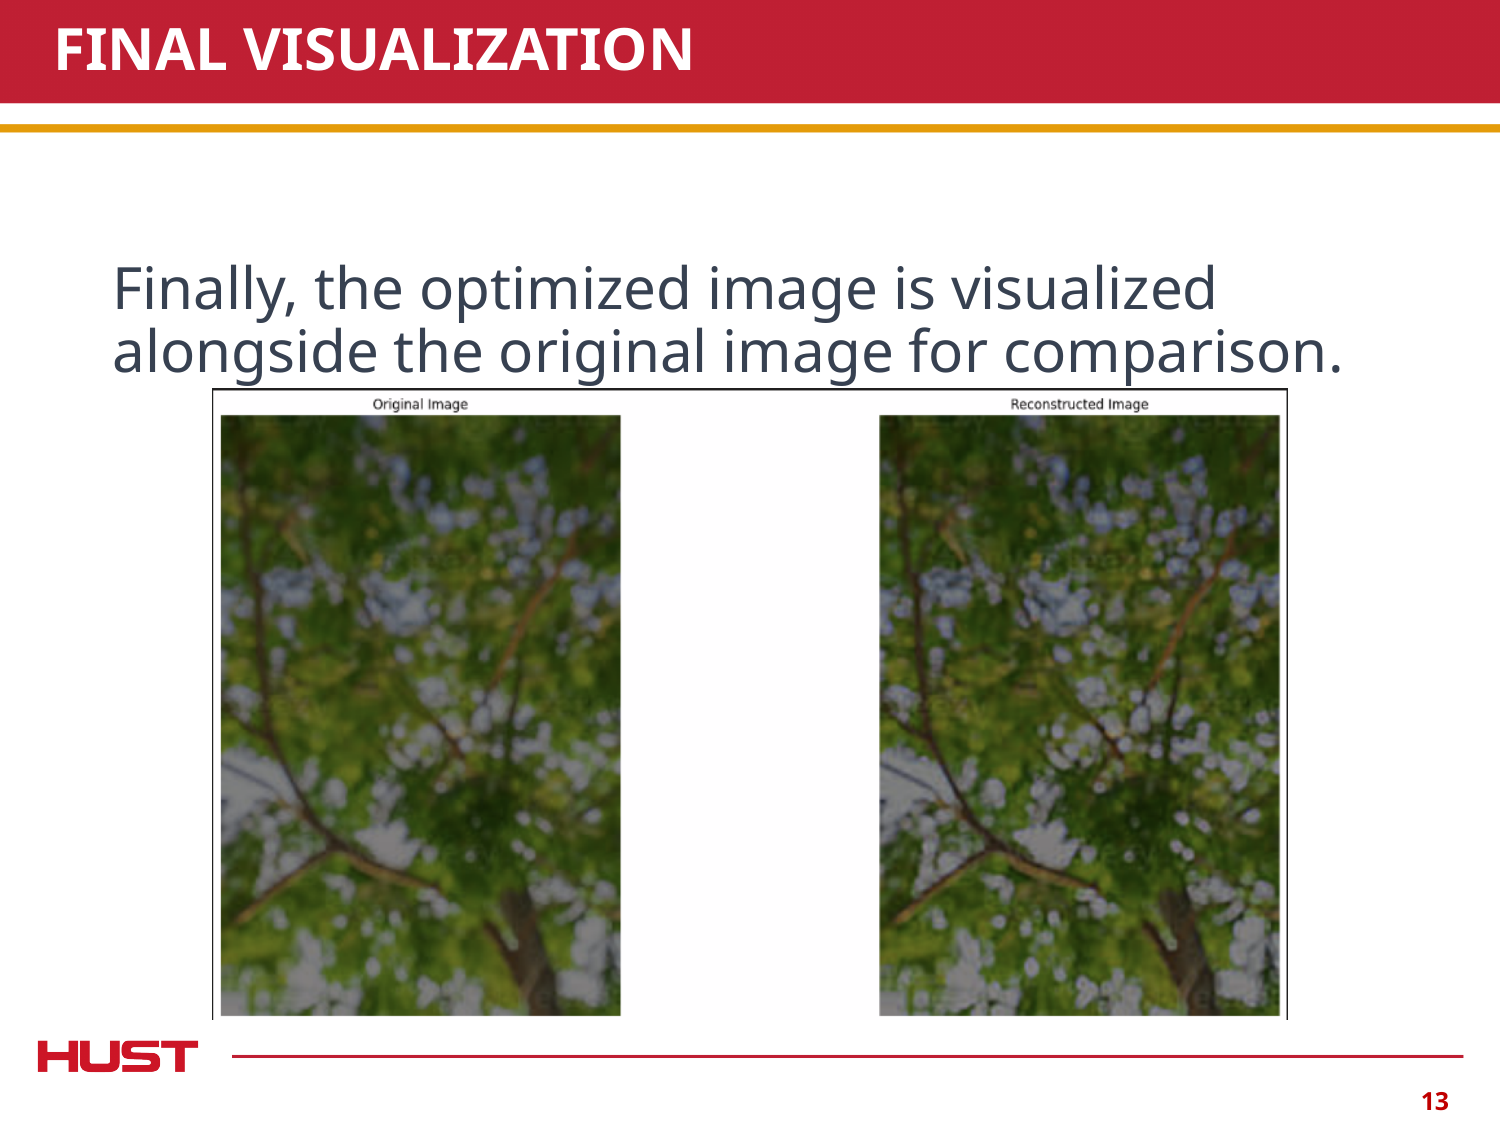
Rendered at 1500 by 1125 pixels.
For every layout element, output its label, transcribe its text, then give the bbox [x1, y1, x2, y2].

picture [0, 0, 1500, 1125]
list Finally, the optimized image is visualized alongside the original image for comparison. [97, 251, 1419, 403]
title FINAL VISUALIZATION [38, 12, 1462, 87]
slide_number 13 [1126, 1078, 1464, 1125]
